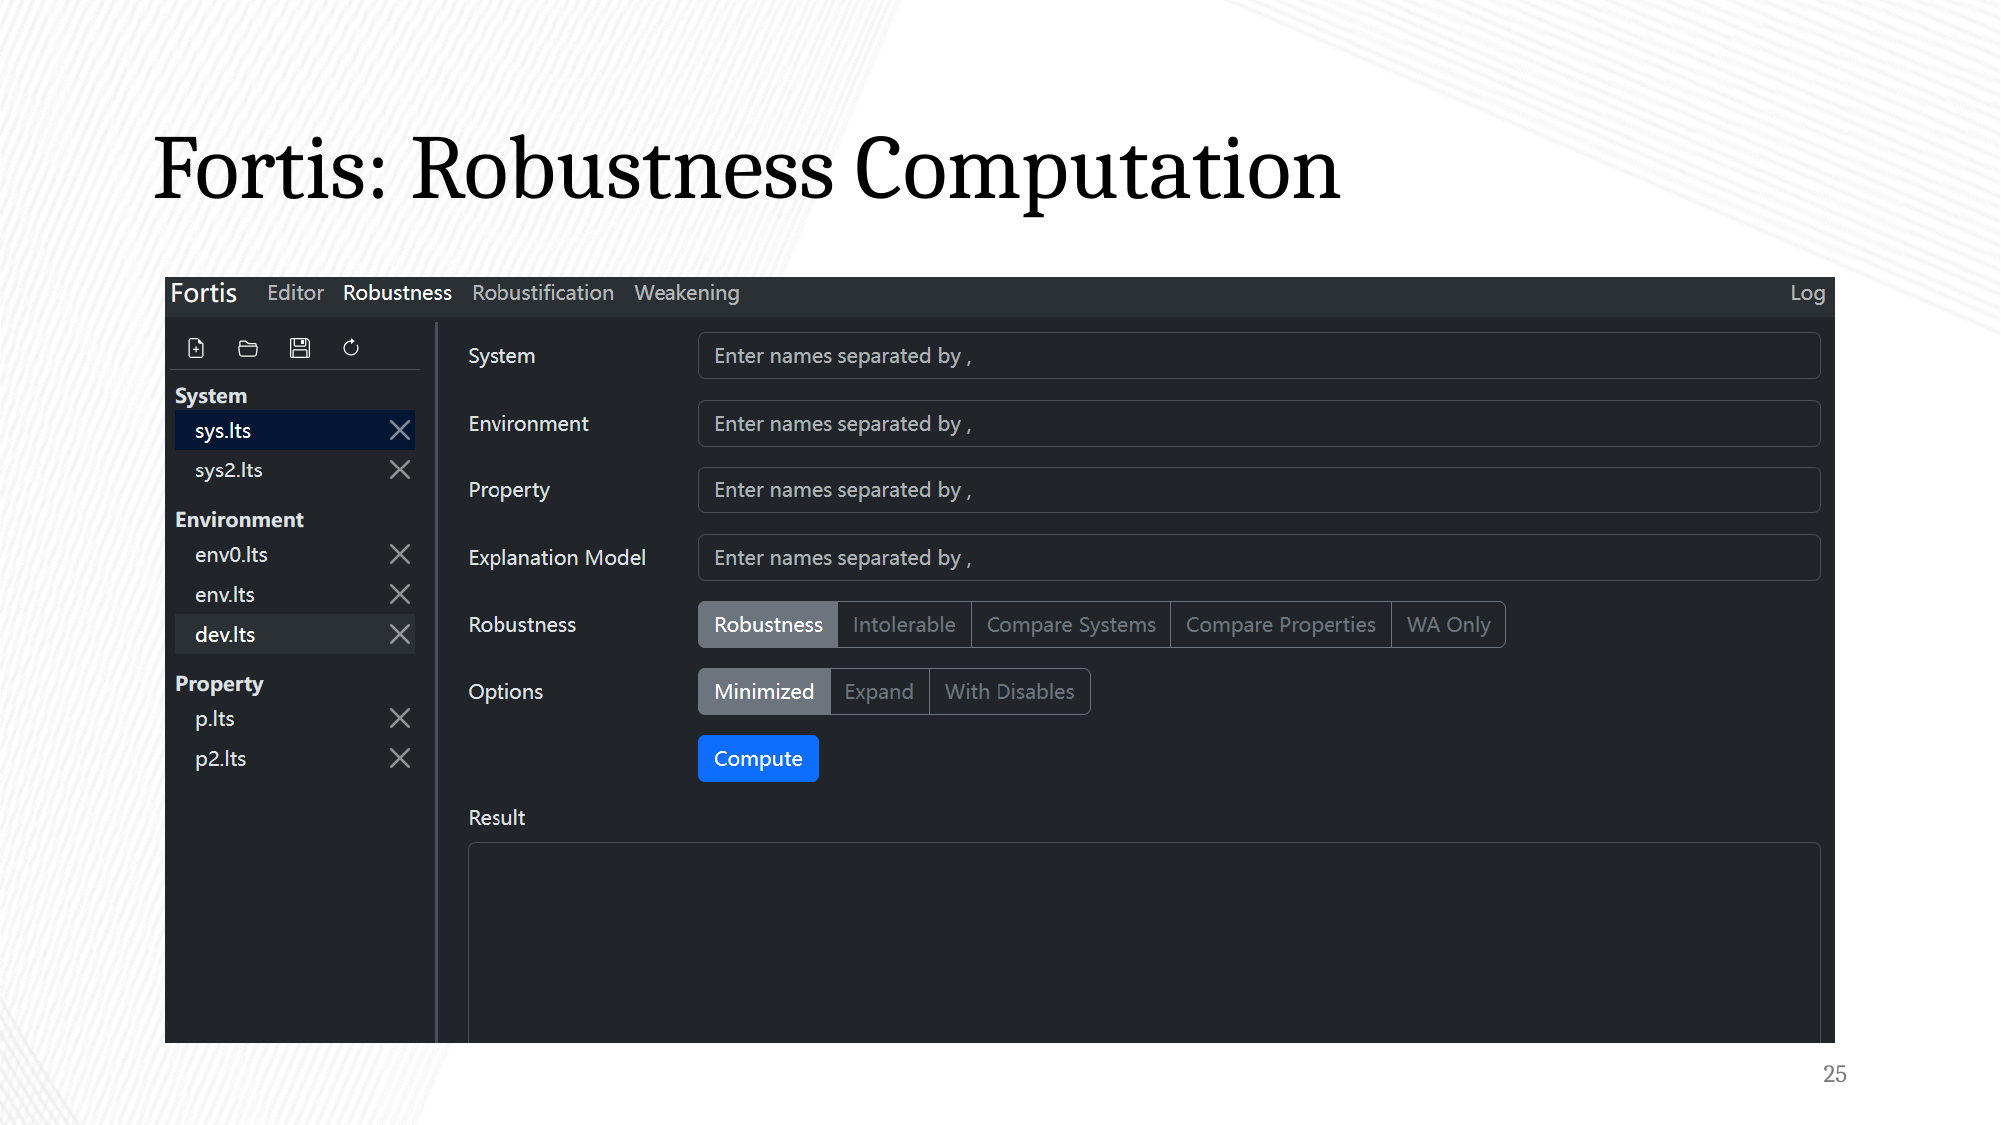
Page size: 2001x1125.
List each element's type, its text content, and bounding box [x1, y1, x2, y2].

title Fortis: Robustness Computation [137, 59, 1863, 278]
slide_number 25 [1412, 1042, 1863, 1103]
picture [0, 0, 2001, 1125]
